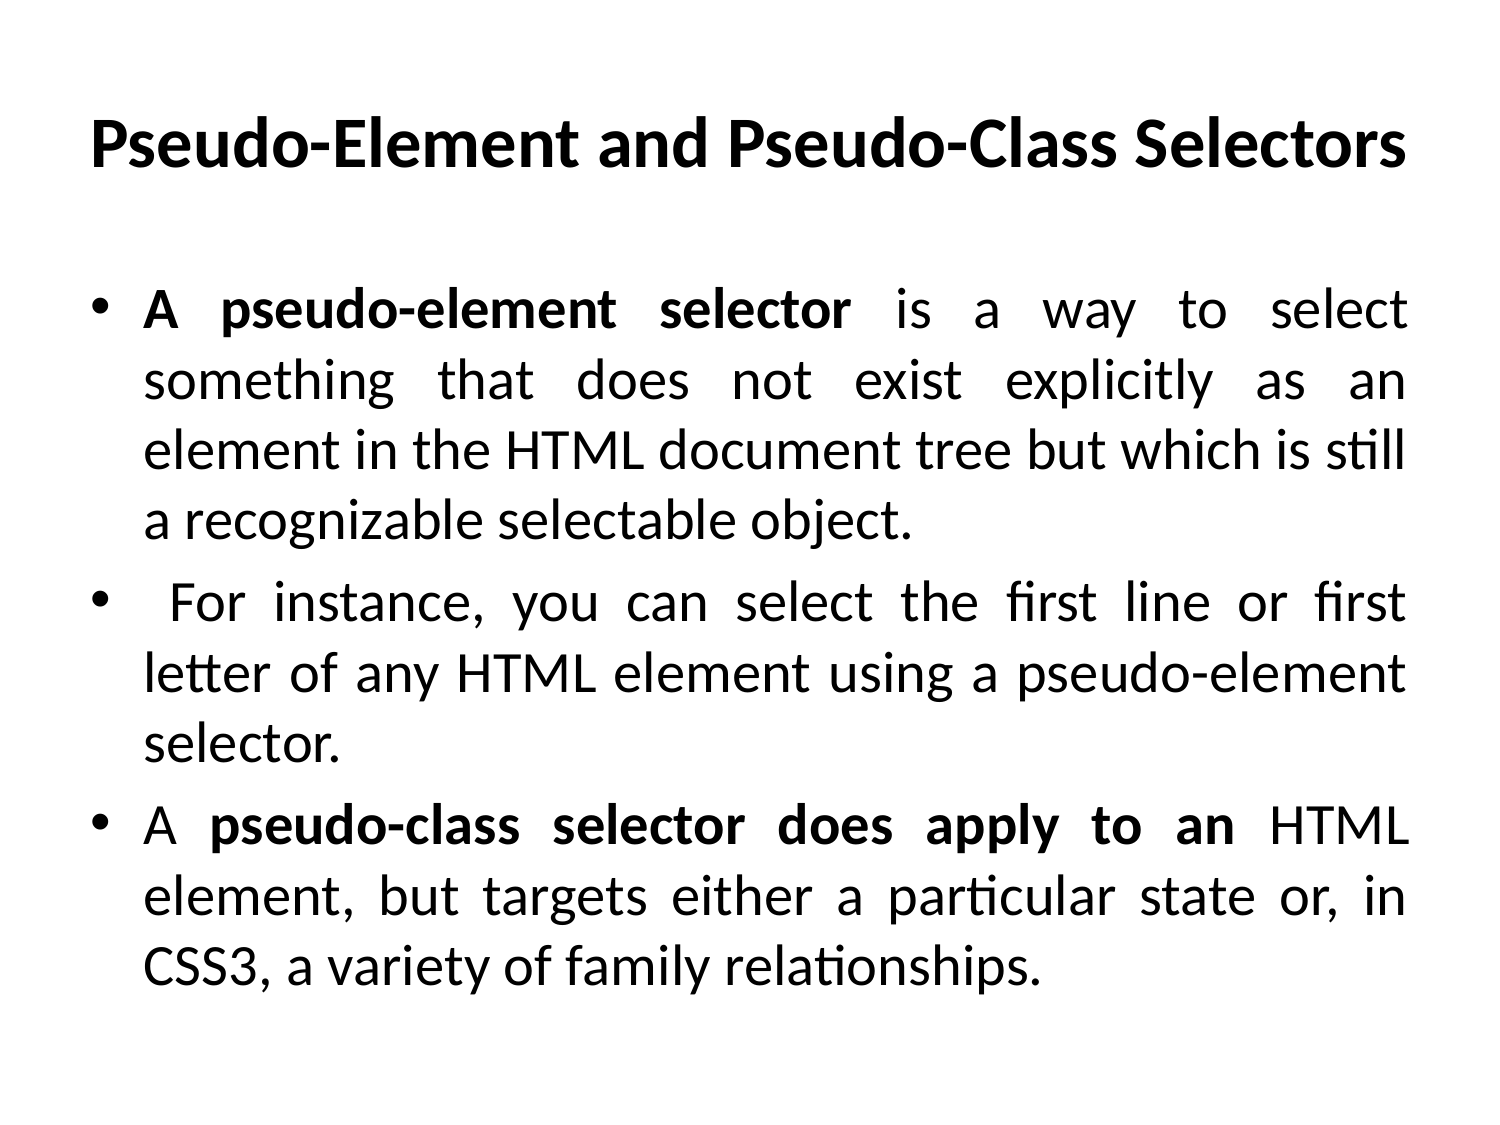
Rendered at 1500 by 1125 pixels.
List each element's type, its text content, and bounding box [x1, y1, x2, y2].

list A pseudo-element selector is a way to select something that does not exist explicitly as an element in the HTML document tree but which is still a recognizable selectable object. For instance, you can select the first line or first letter of any HTML element using a pseudo-element selector. A pseudo-class selector does apply to an HTML element, but targets either a particular state or, in CSS3, a variety of family relationships. [75, 262, 1425, 1005]
title Pseudo-Element and Pseudo-Class Selectors [75, 45, 1425, 233]
